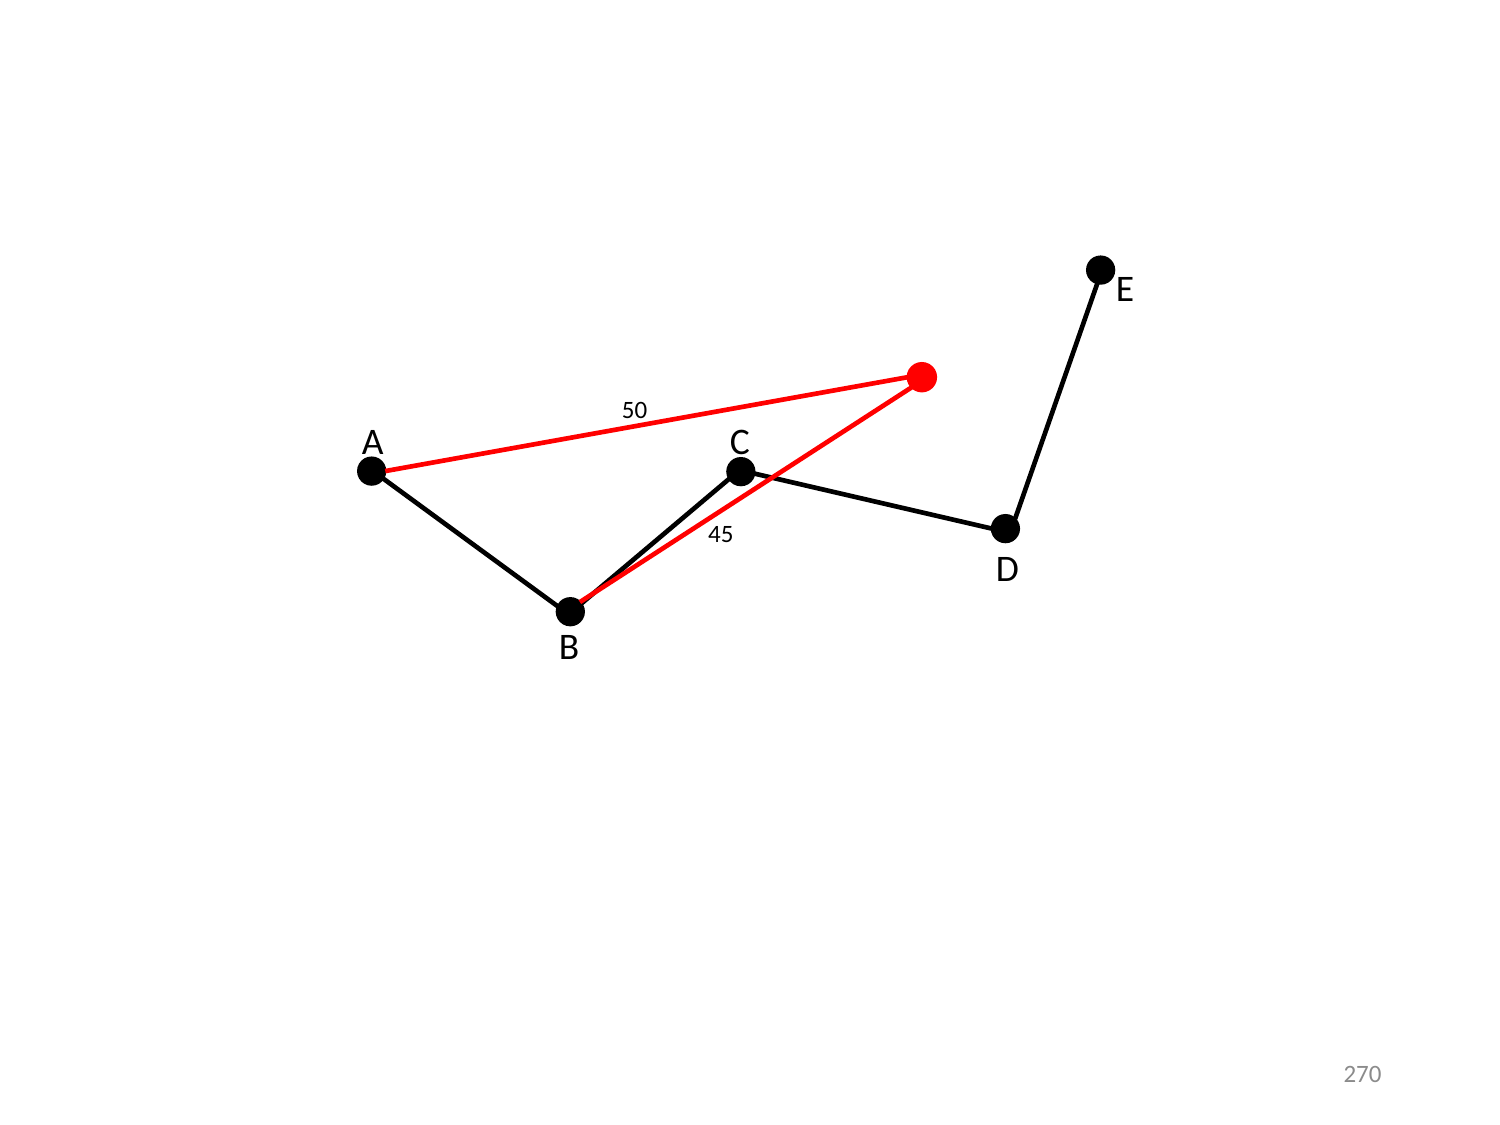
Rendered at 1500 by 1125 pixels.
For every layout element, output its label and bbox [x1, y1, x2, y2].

text_box [347, 255, 1149, 674]
slide_number [1059, 1042, 1397, 1103]
